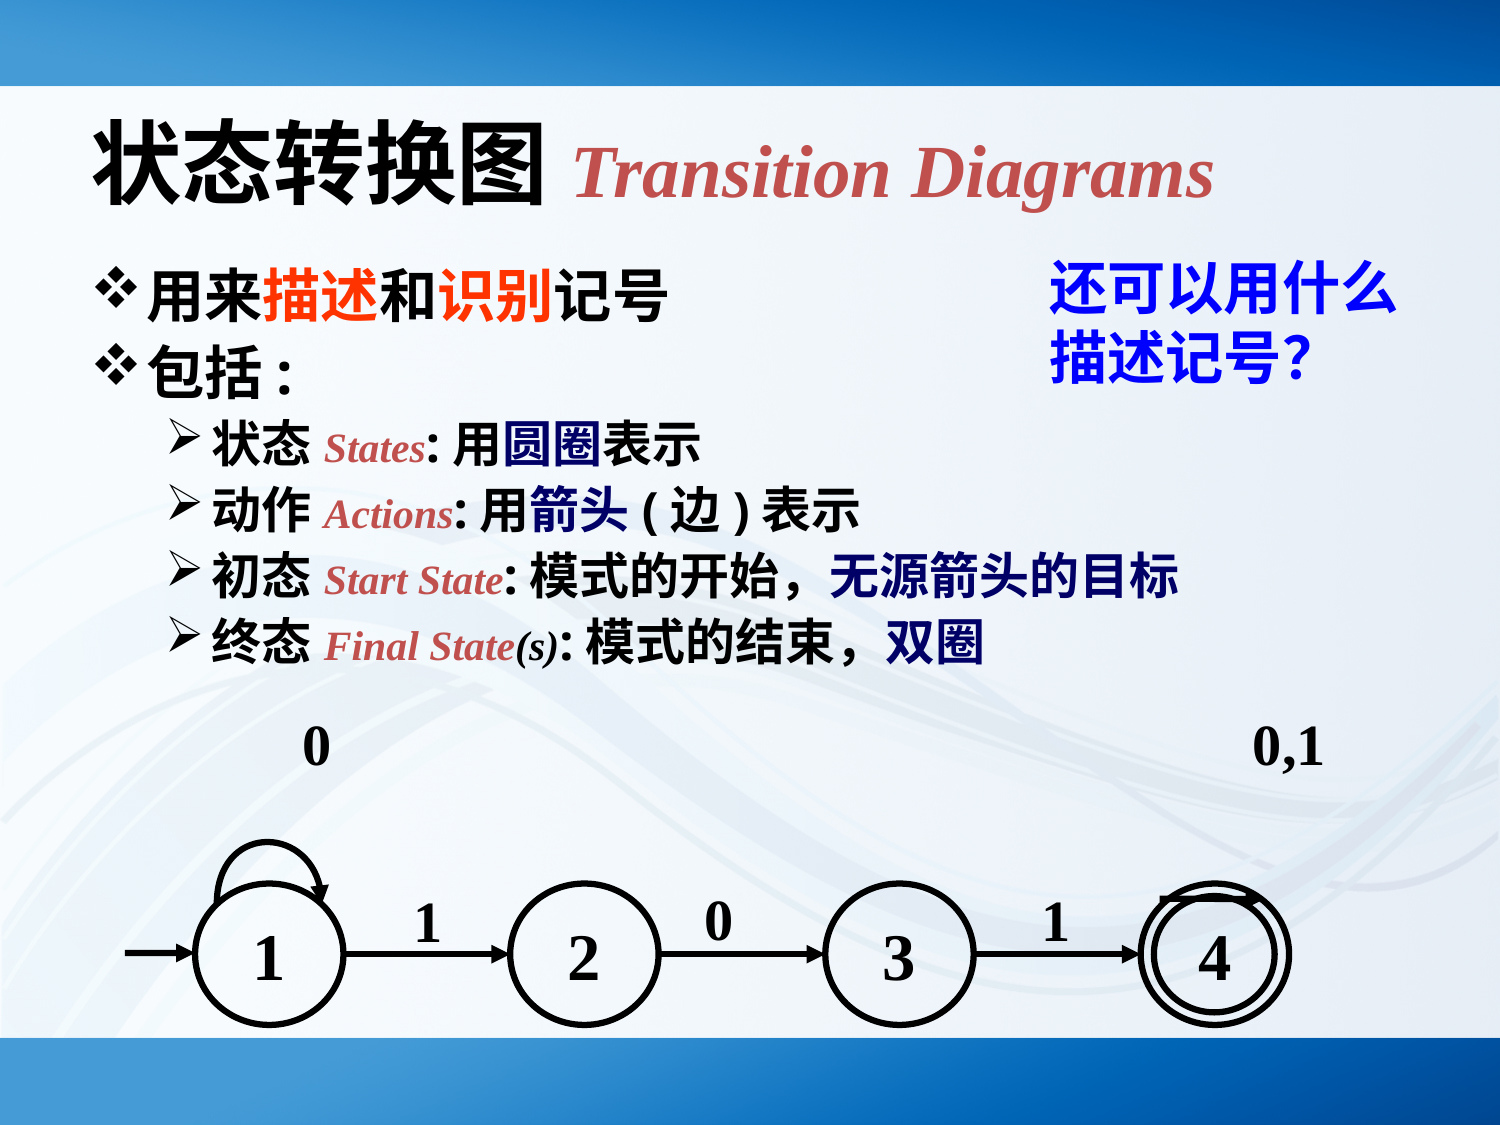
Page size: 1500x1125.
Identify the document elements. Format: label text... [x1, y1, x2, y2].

title 状态转换图Transition Diagrams [75, 90, 1425, 233]
text_box 还可以用什么描述记号？ [1034, 243, 1436, 399]
picture [0, 0, 1500, 1125]
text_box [124, 699, 1342, 1026]
list 用来描述和识别记号 包括: 状态States:用圆圈表示 动作Actions:用箭头(边)表示 初态Start State:模式的开始，无源箭头的目标 终态Final State(s):模式的结束，双圈 [75, 262, 1329, 713]
